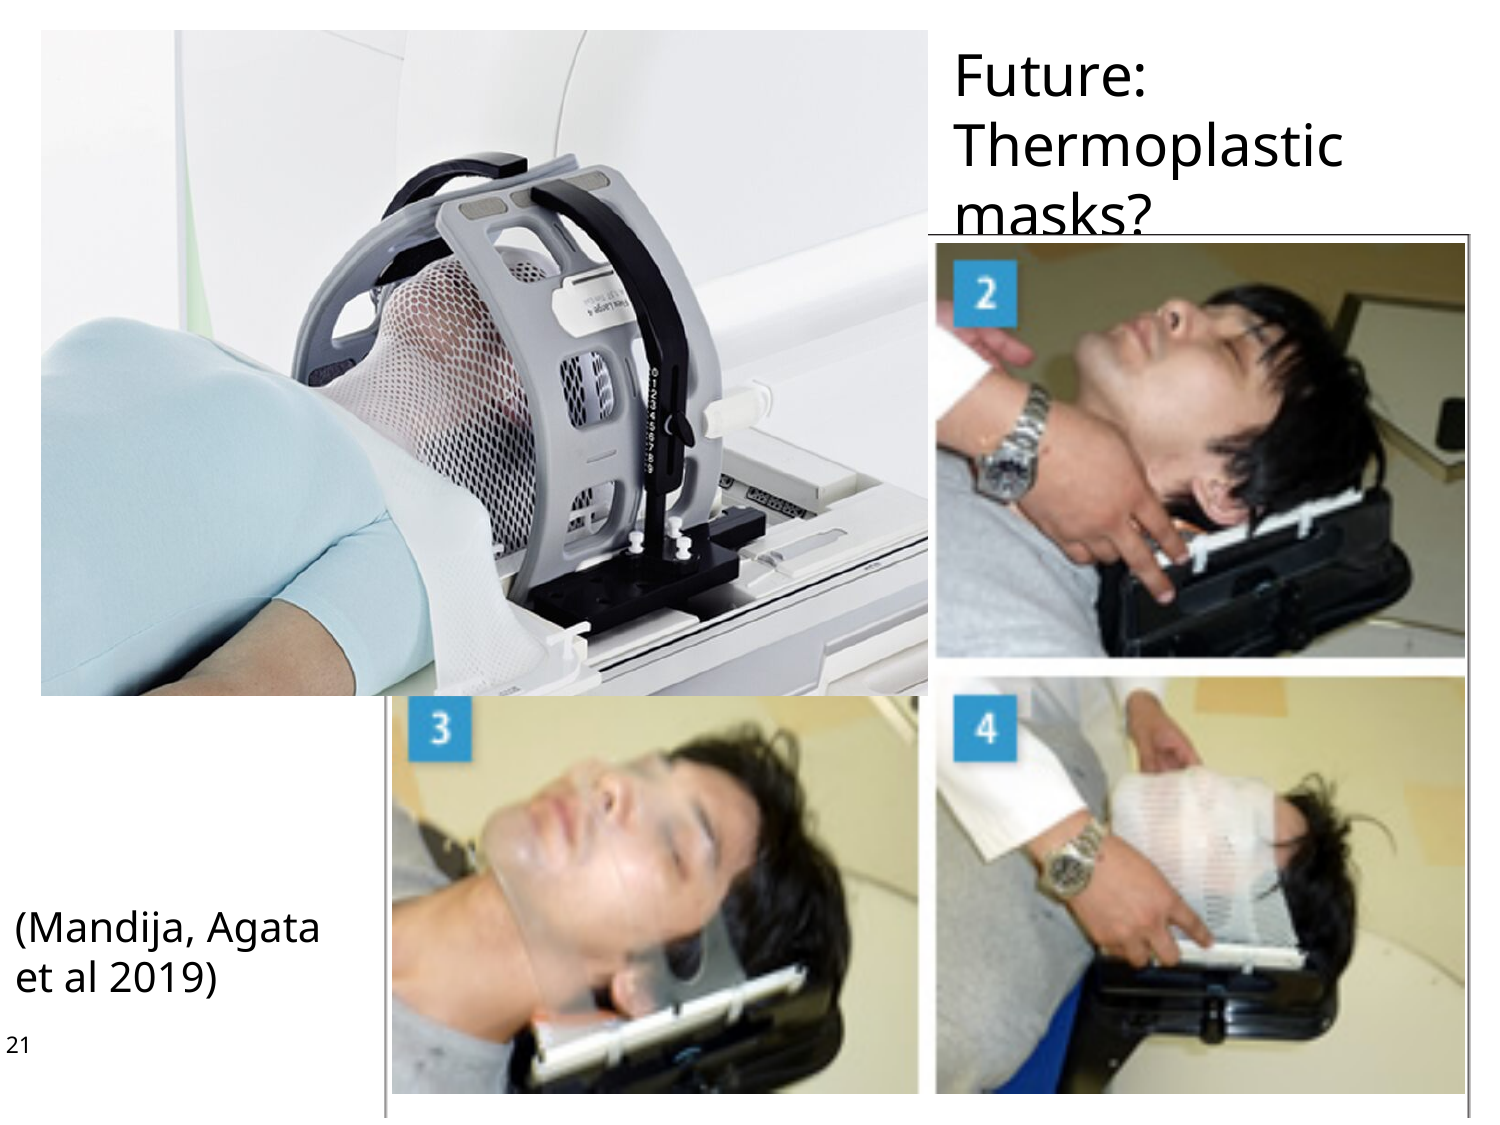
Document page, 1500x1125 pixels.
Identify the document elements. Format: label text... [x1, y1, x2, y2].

picture [40, 30, 1471, 1118]
text_box Future: Thermoplastic masks? [938, 30, 1471, 234]
slide_number 21 [0, 1024, 88, 1088]
text_box (Mandija, Agata et al 2019) [0, 893, 361, 1008]
